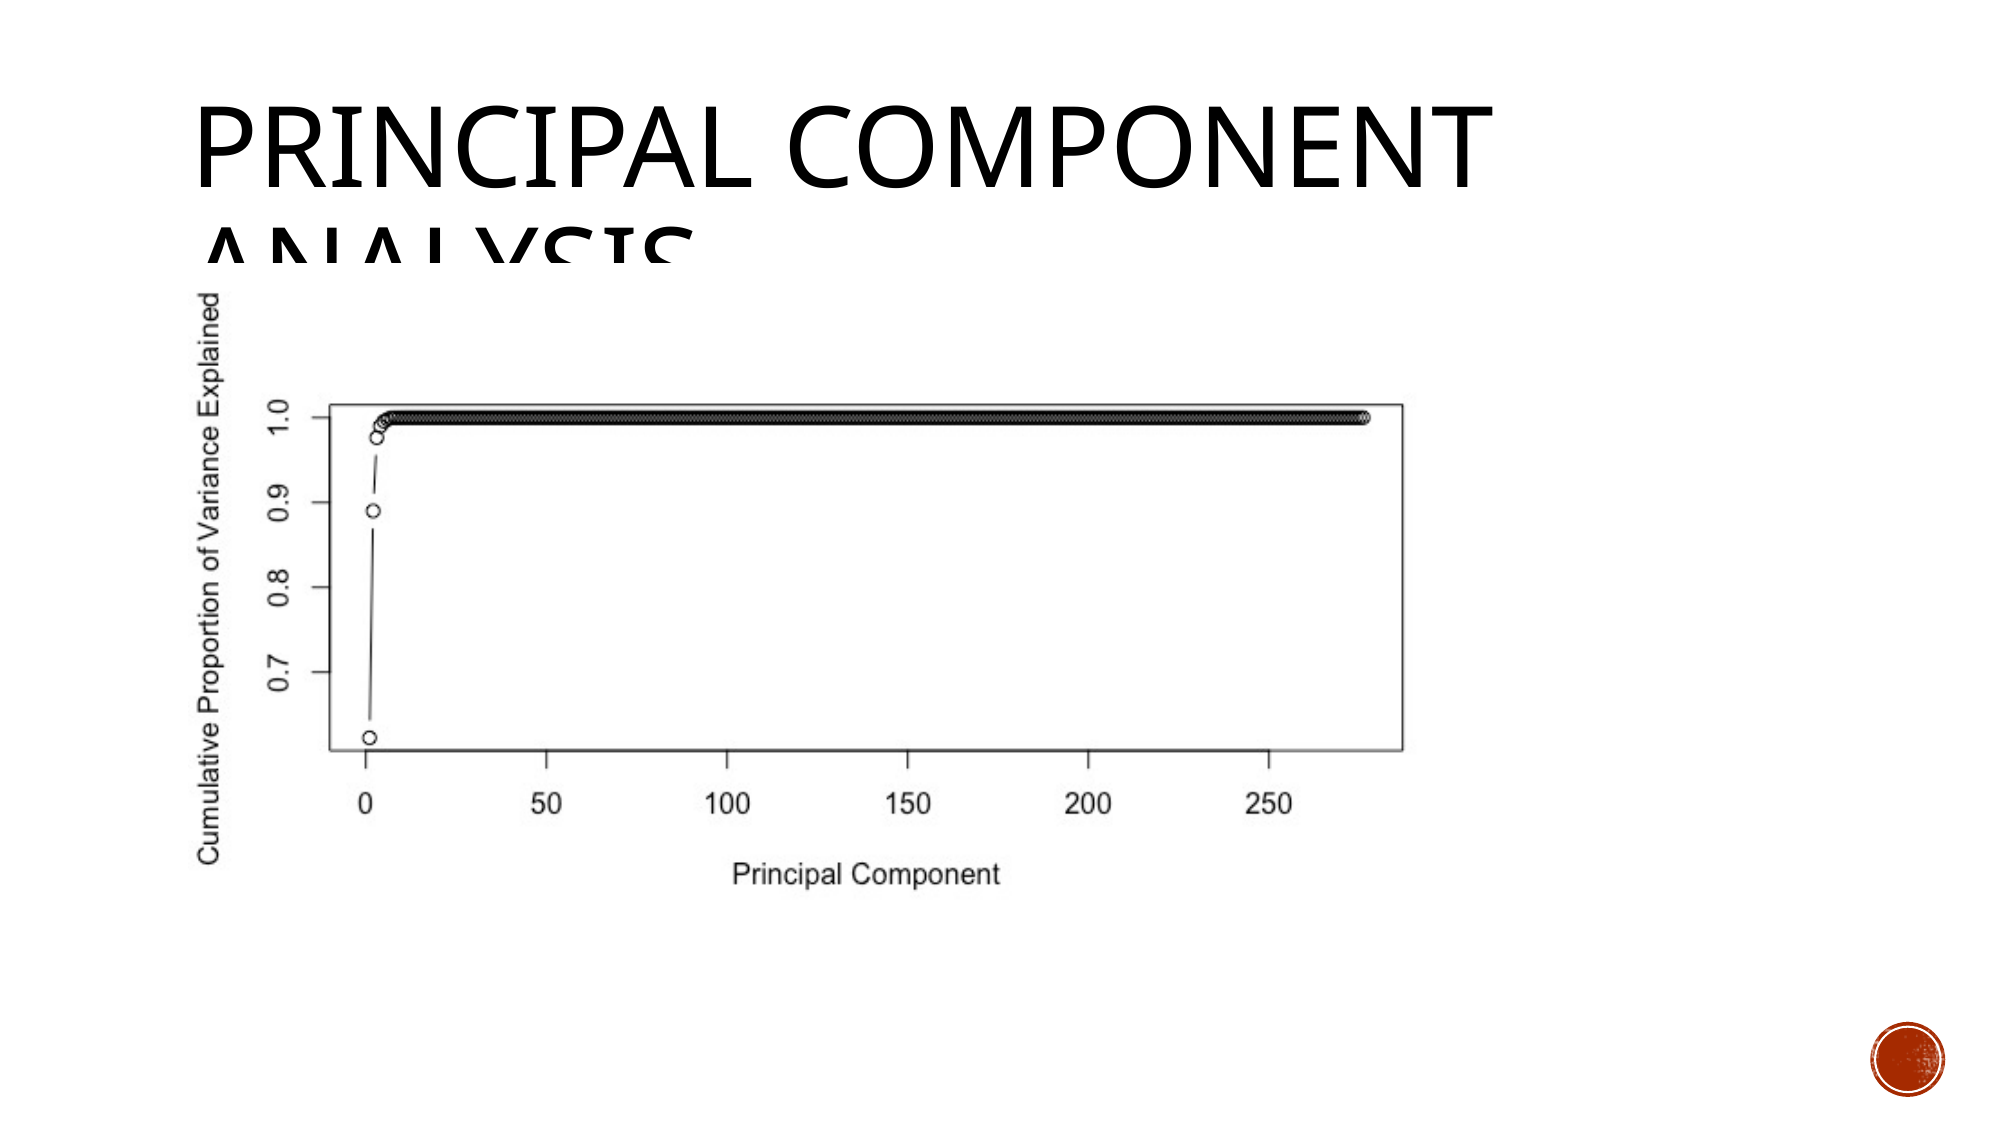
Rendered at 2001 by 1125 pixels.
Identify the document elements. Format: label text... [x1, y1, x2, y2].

title PRINCIPAL COMPONENT ANALYSIS [175, 79, 1826, 344]
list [191, 266, 1474, 926]
